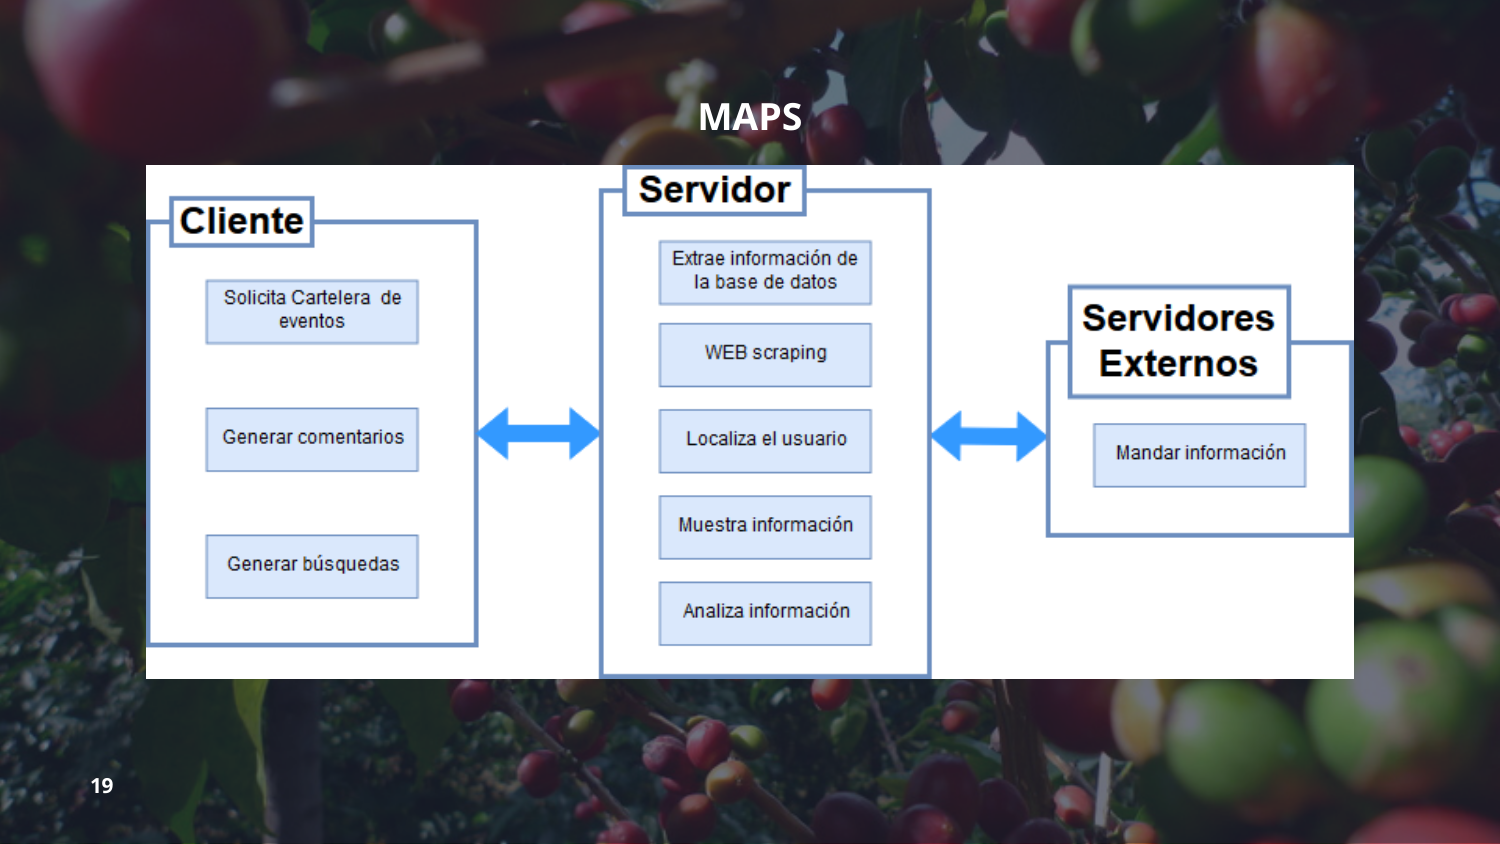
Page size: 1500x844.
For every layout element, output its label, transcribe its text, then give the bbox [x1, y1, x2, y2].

slide_number 19 [75, 766, 165, 807]
picture [145, 165, 1355, 679]
title MAPS [554, 49, 946, 153]
